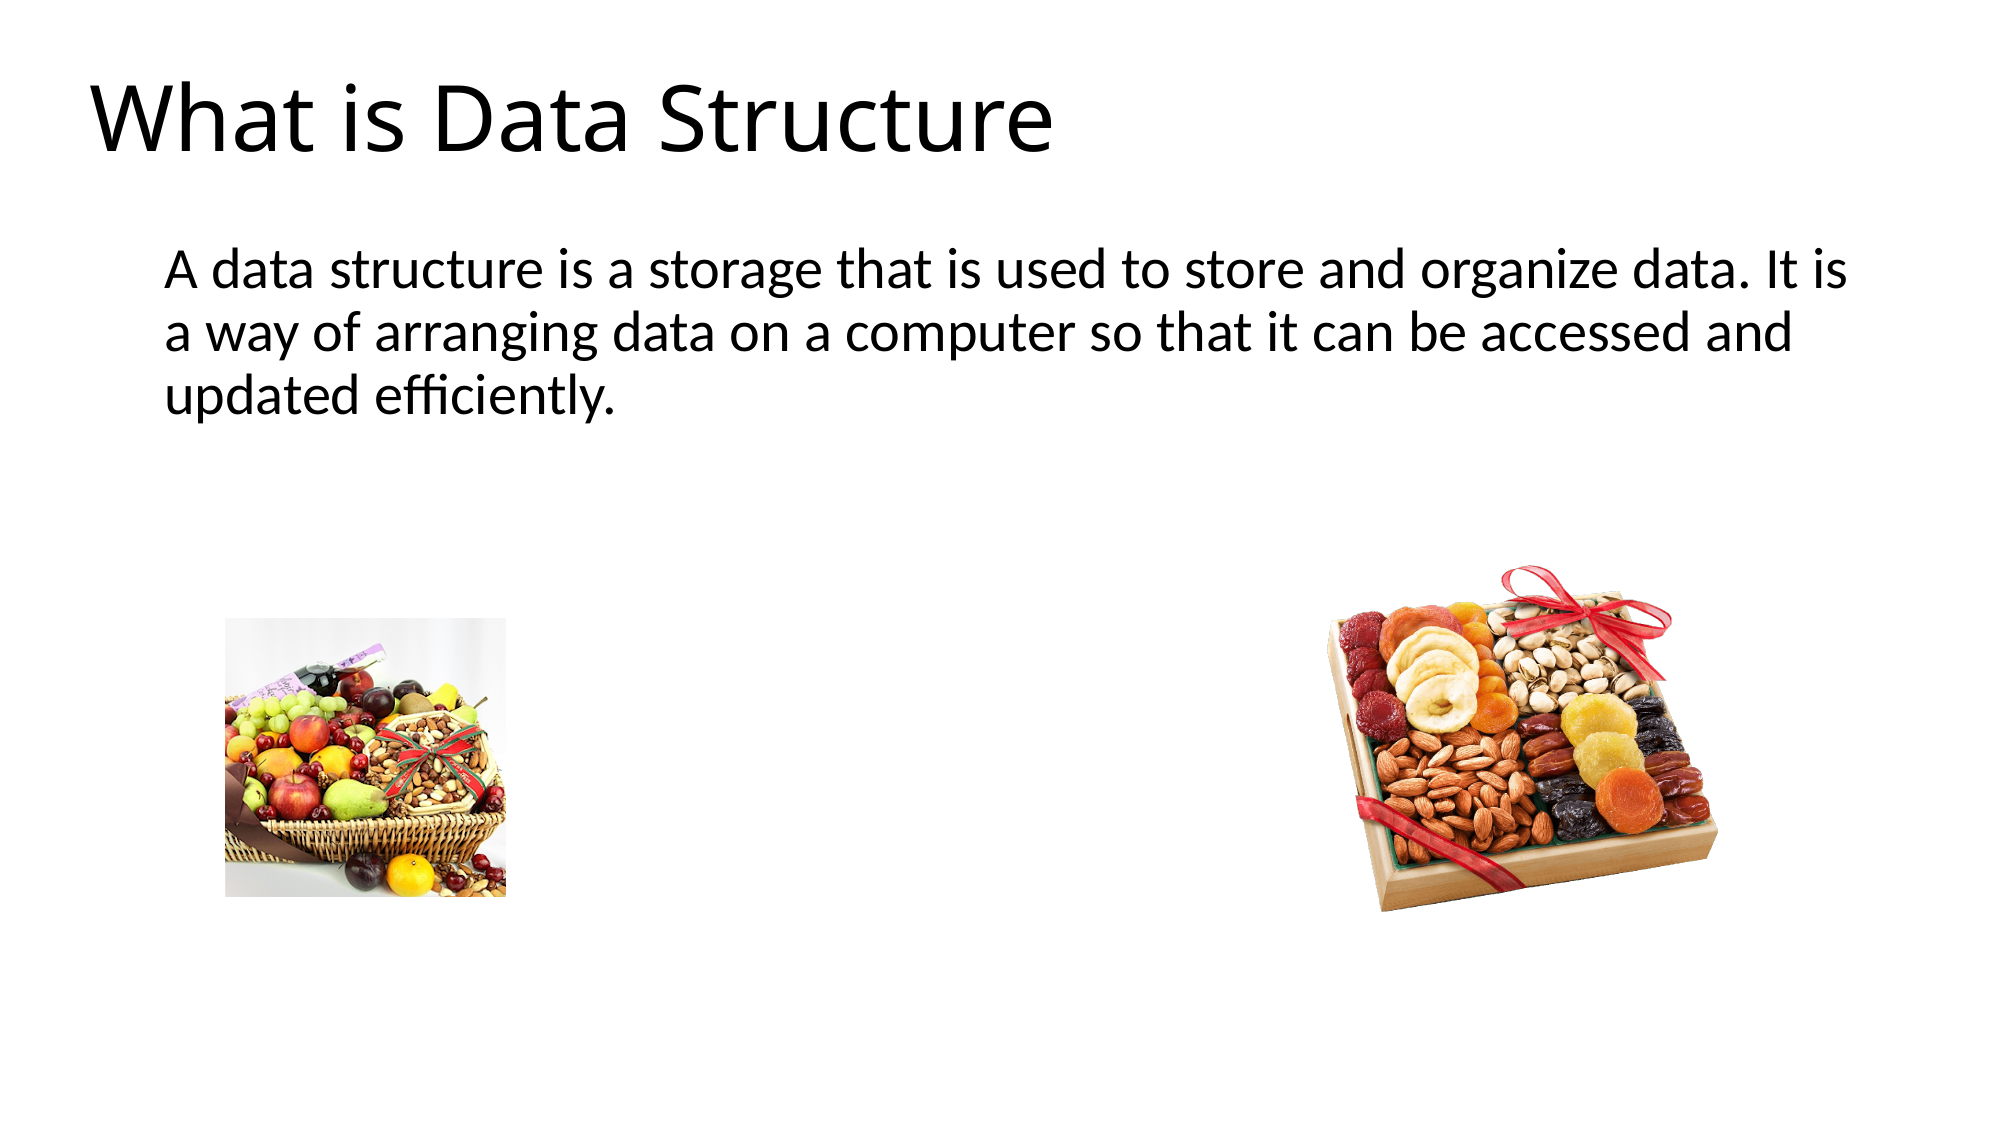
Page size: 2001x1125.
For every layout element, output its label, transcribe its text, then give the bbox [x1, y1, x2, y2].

title What is Data Structure [74, 13, 1800, 231]
picture [1326, 546, 1719, 939]
list A data structure is a storage that is used to store and organize data. It is a way of arranging data on a computer so that it can be accessed and updated efficiently. [149, 230, 1875, 945]
picture [225, 618, 506, 898]
